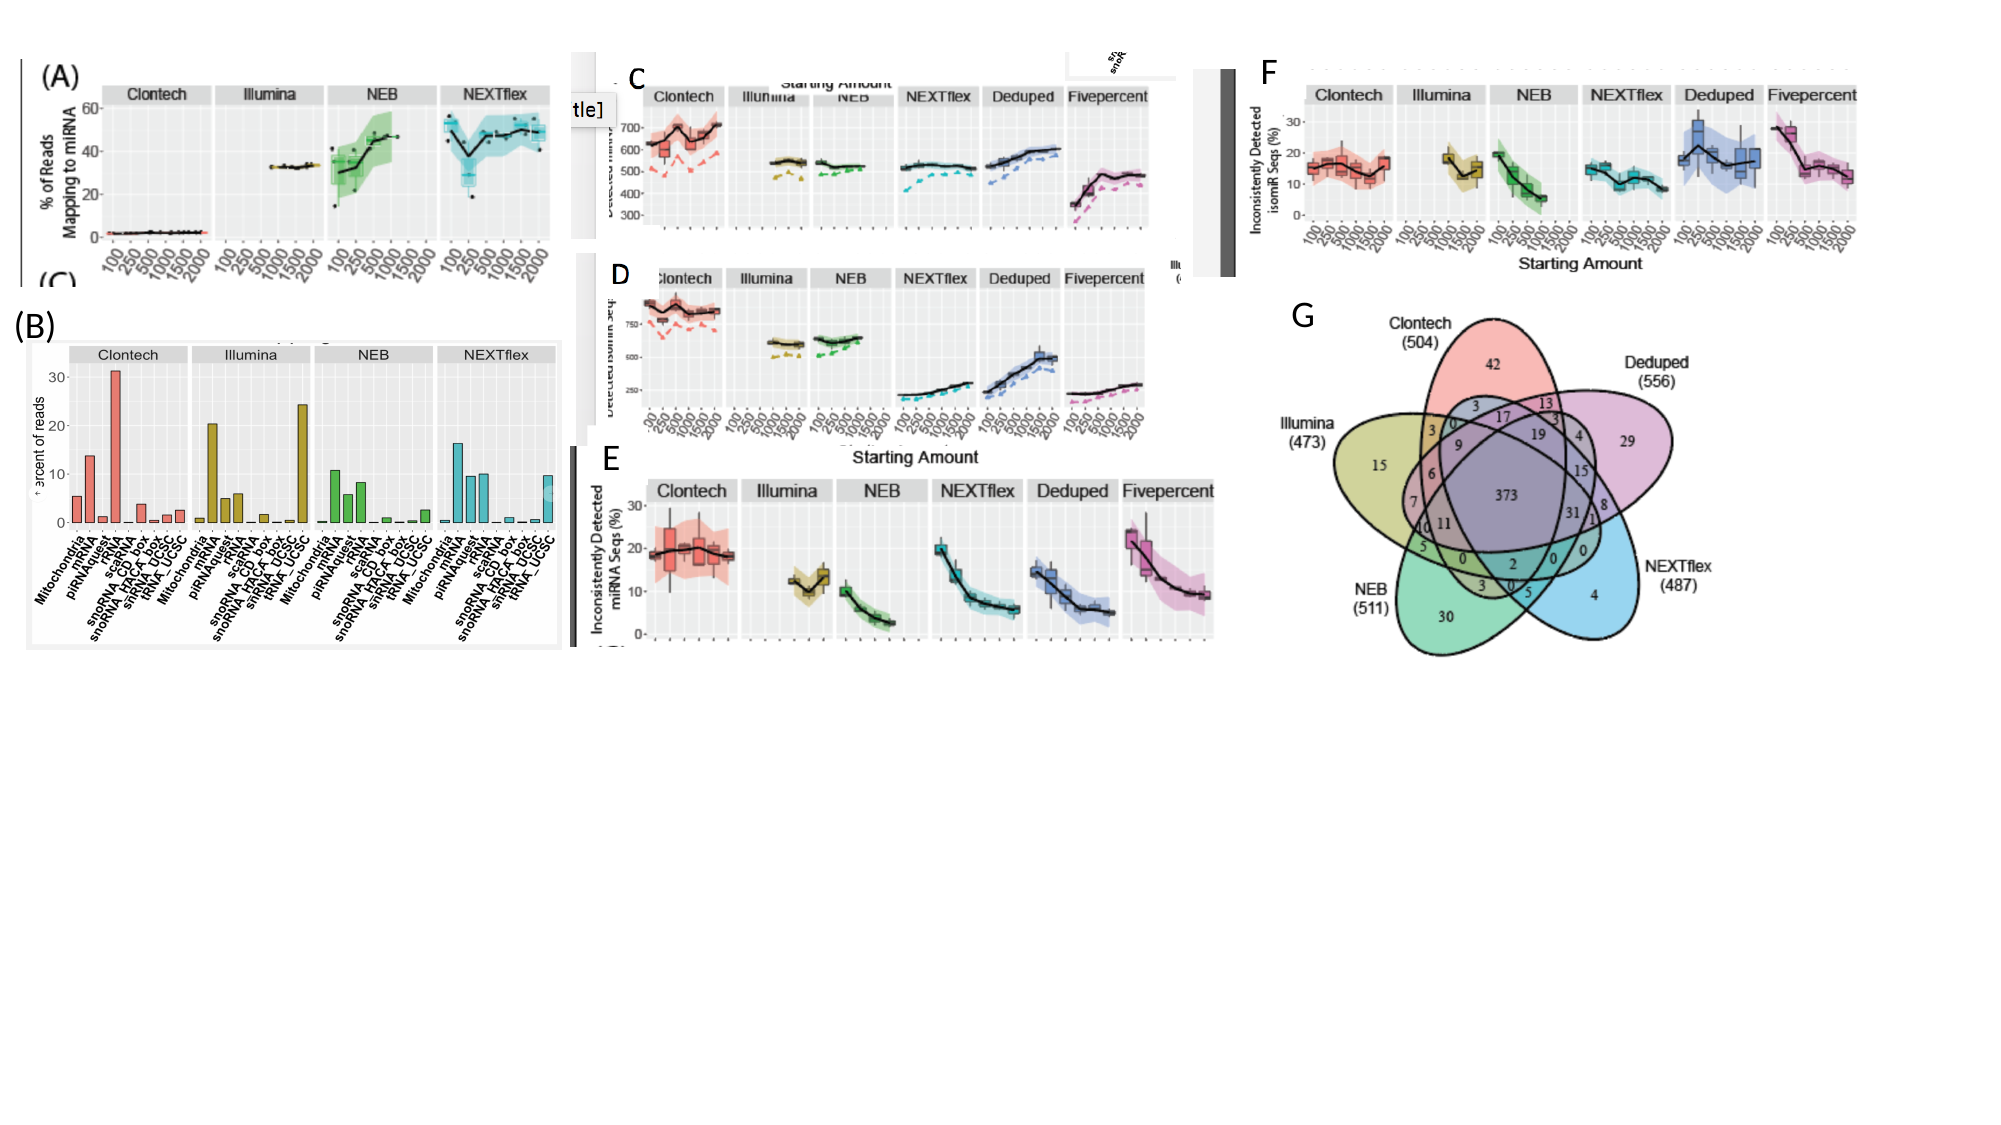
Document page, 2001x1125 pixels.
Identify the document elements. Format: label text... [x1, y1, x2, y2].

picture [570, 253, 1232, 647]
text_box (B) [0, 294, 72, 354]
text_box F [1245, 39, 1307, 69]
picture [1193, 69, 1872, 666]
picture [26, 340, 562, 650]
picture [20, 52, 1176, 287]
